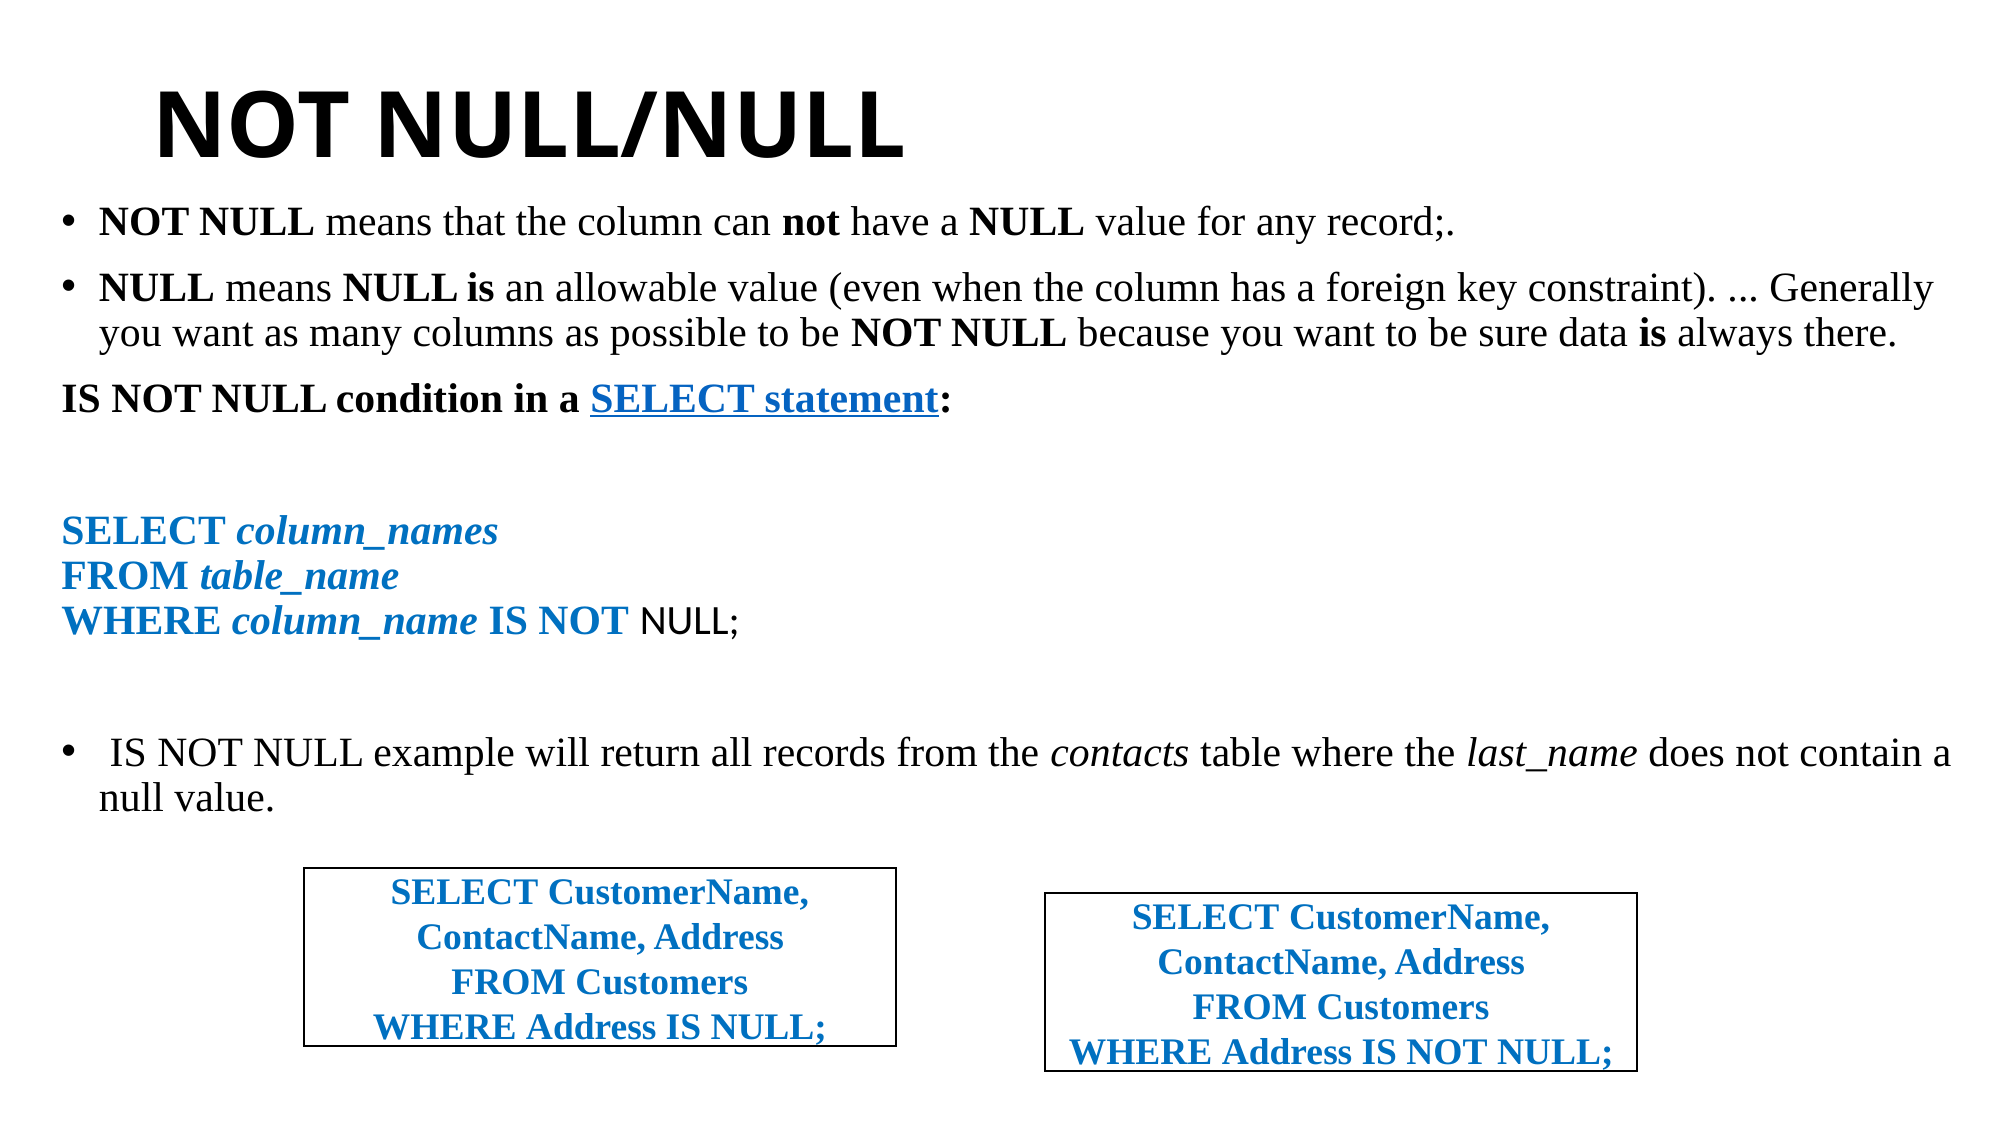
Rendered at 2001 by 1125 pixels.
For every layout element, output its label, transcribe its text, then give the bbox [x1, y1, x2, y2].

text_box SELECT CustomerName, ContactName, Address FROM Customers WHERE Address IS NULL; [303, 867, 897, 1047]
title NOT NULL/NULL [137, 59, 1863, 192]
list NOT NULL means that the column can not have a NULL value for any record;. NULL means NULL is an allowable value (even when the column has a foreign key constraint). ... Generally you want as many columns as possible to be NOT NULL because you want to be sure data is always there. IS NOT NULL condition in a SELECT statement: SELECT column_names FROM table_name WHERE column_name IS NOT NULL; IS NOT NULL example will return all records from the contacts table where the last_name does not contain a null value. [46, 192, 1969, 1093]
text_box SELECT CustomerName, ContactName, Address FROM Customers WHERE Address IS NOT NULL; [1044, 892, 1638, 1072]
